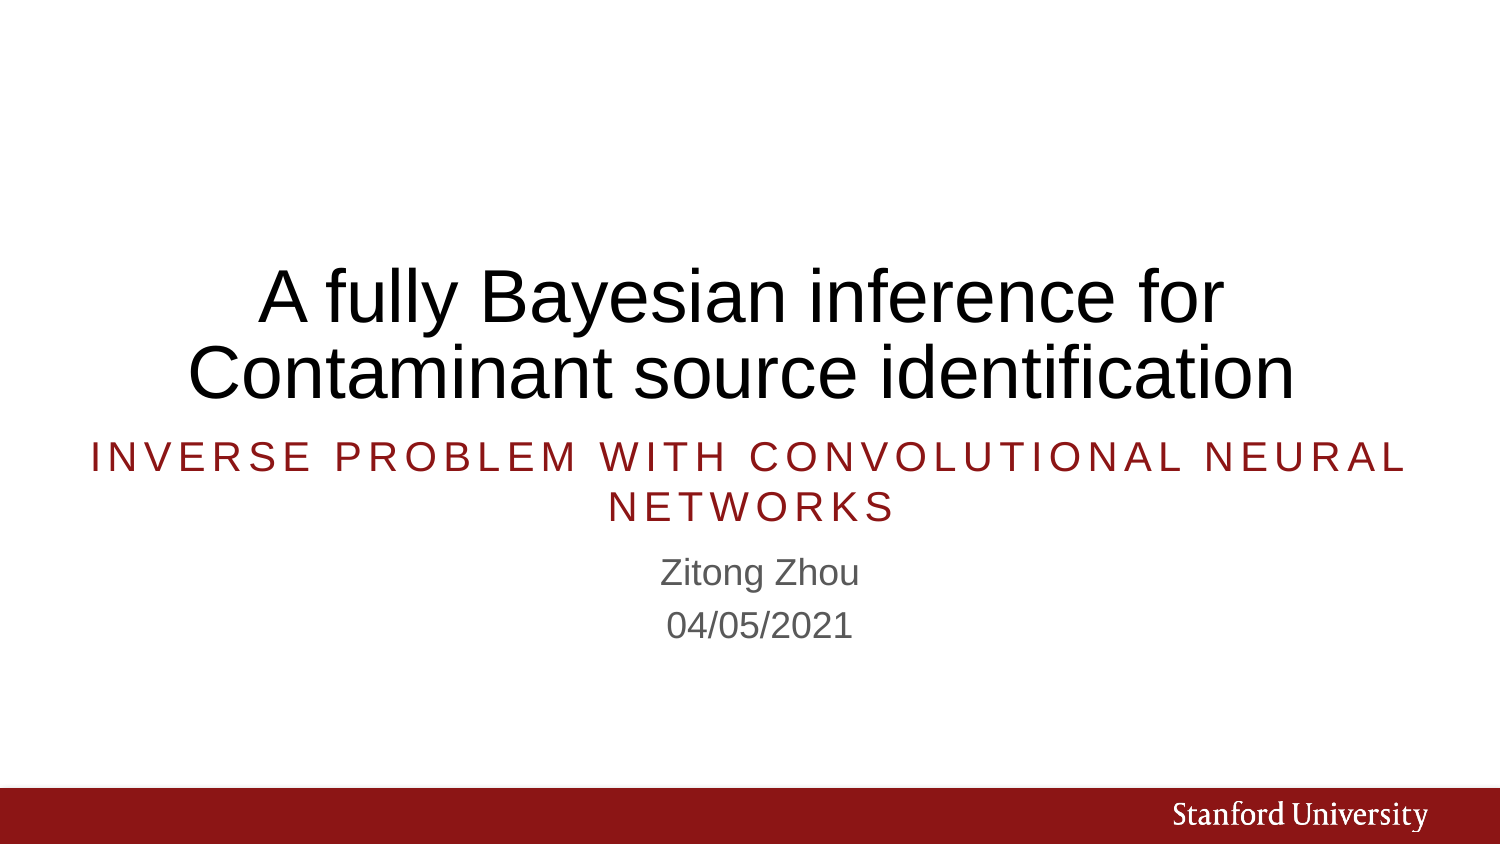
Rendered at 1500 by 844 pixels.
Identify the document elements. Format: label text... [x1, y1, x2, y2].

list Zitong Zhou 04/05/2021 [263, 548, 1257, 646]
title A fully Bayesian inference for Contaminant source identification [75, 240, 1425, 421]
subtitle Inverse Problem with Convolutional Neural networks [75, 421, 1425, 498]
